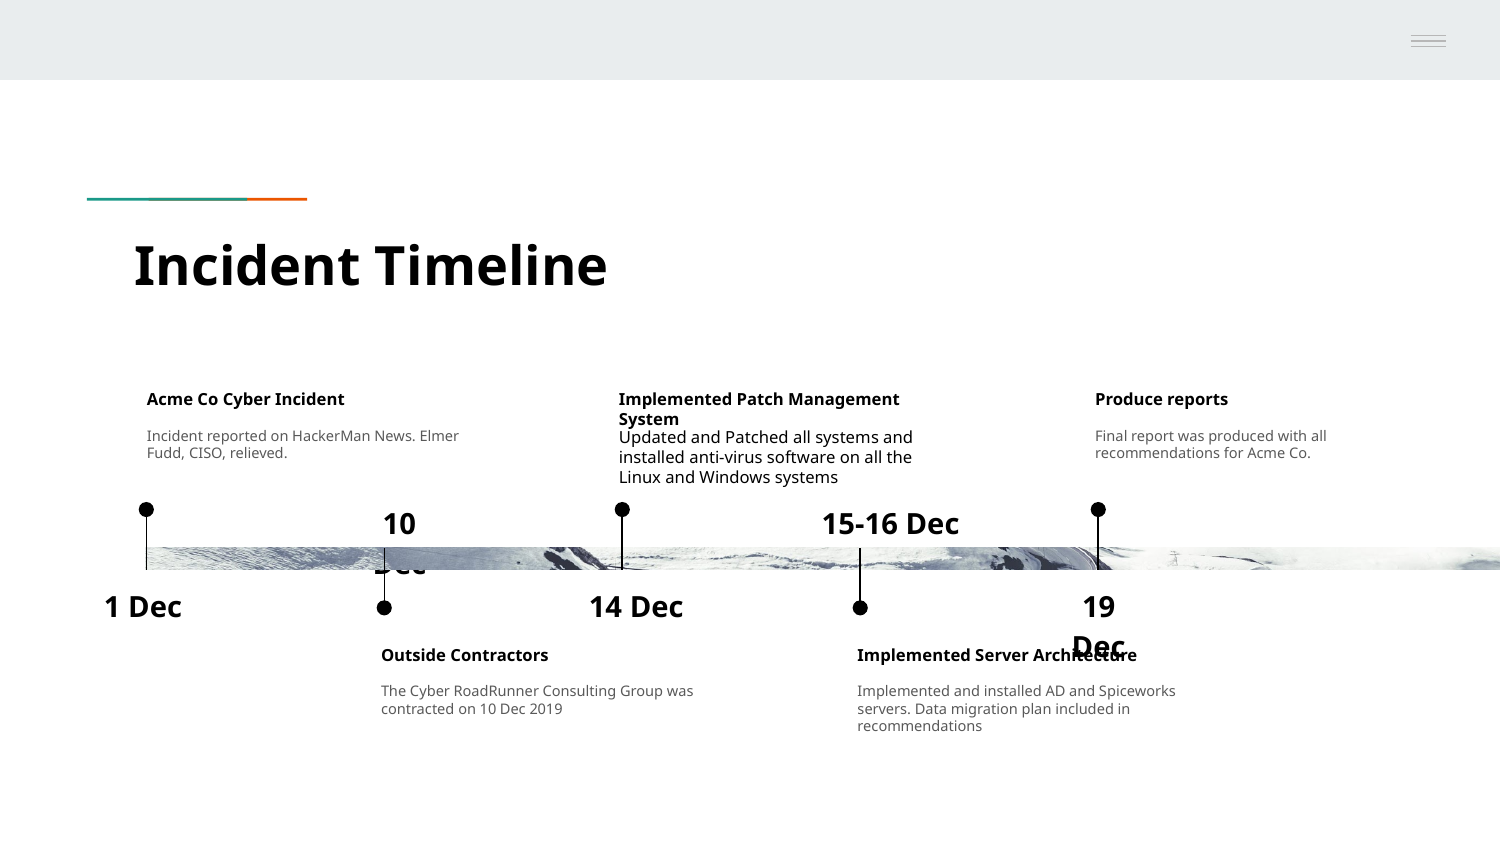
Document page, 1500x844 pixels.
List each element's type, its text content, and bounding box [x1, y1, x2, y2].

list Implemented and installed AD and Spiceworks servers. Data migration plan included in recommendations [842, 667, 1206, 758]
picture [631, 547, 852, 570]
text_box 19 Dec [1037, 577, 1160, 629]
list Updated and Patched all systems and installed anti-virus software on all the Linux and Windows systems [604, 411, 968, 502]
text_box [1090, 501, 1107, 570]
picture [1107, 547, 1500, 570]
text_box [138, 501, 155, 570]
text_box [852, 547, 869, 616]
list Incident reported on HackerMan News. Elmer Fudd, CISO, relieved. [131, 411, 496, 502]
text_box 1 Dec [75, 567, 219, 629]
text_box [614, 501, 631, 570]
picture [869, 547, 1090, 570]
title Outside Contractors [365, 629, 730, 667]
title Implemented Patch Management System [604, 373, 968, 411]
title Acme Co Cyber Incident [131, 373, 496, 411]
title Incident Timeline [119, 216, 1381, 305]
title Implemented Server Architecture [842, 629, 1206, 667]
text_box 10 Dec [338, 485, 461, 546]
picture [155, 547, 376, 570]
text_box 15-16 Dec [799, 485, 983, 546]
list Final report was produced with all recommendations for Acme Co. [1080, 411, 1444, 502]
text_box 14 Dec [568, 577, 704, 629]
list The Cyber RoadRunner Consulting Group was contracted on 10 Dec 2019 [365, 667, 730, 758]
title Produce reports [1080, 373, 1444, 411]
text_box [376, 547, 393, 616]
picture [393, 547, 614, 570]
